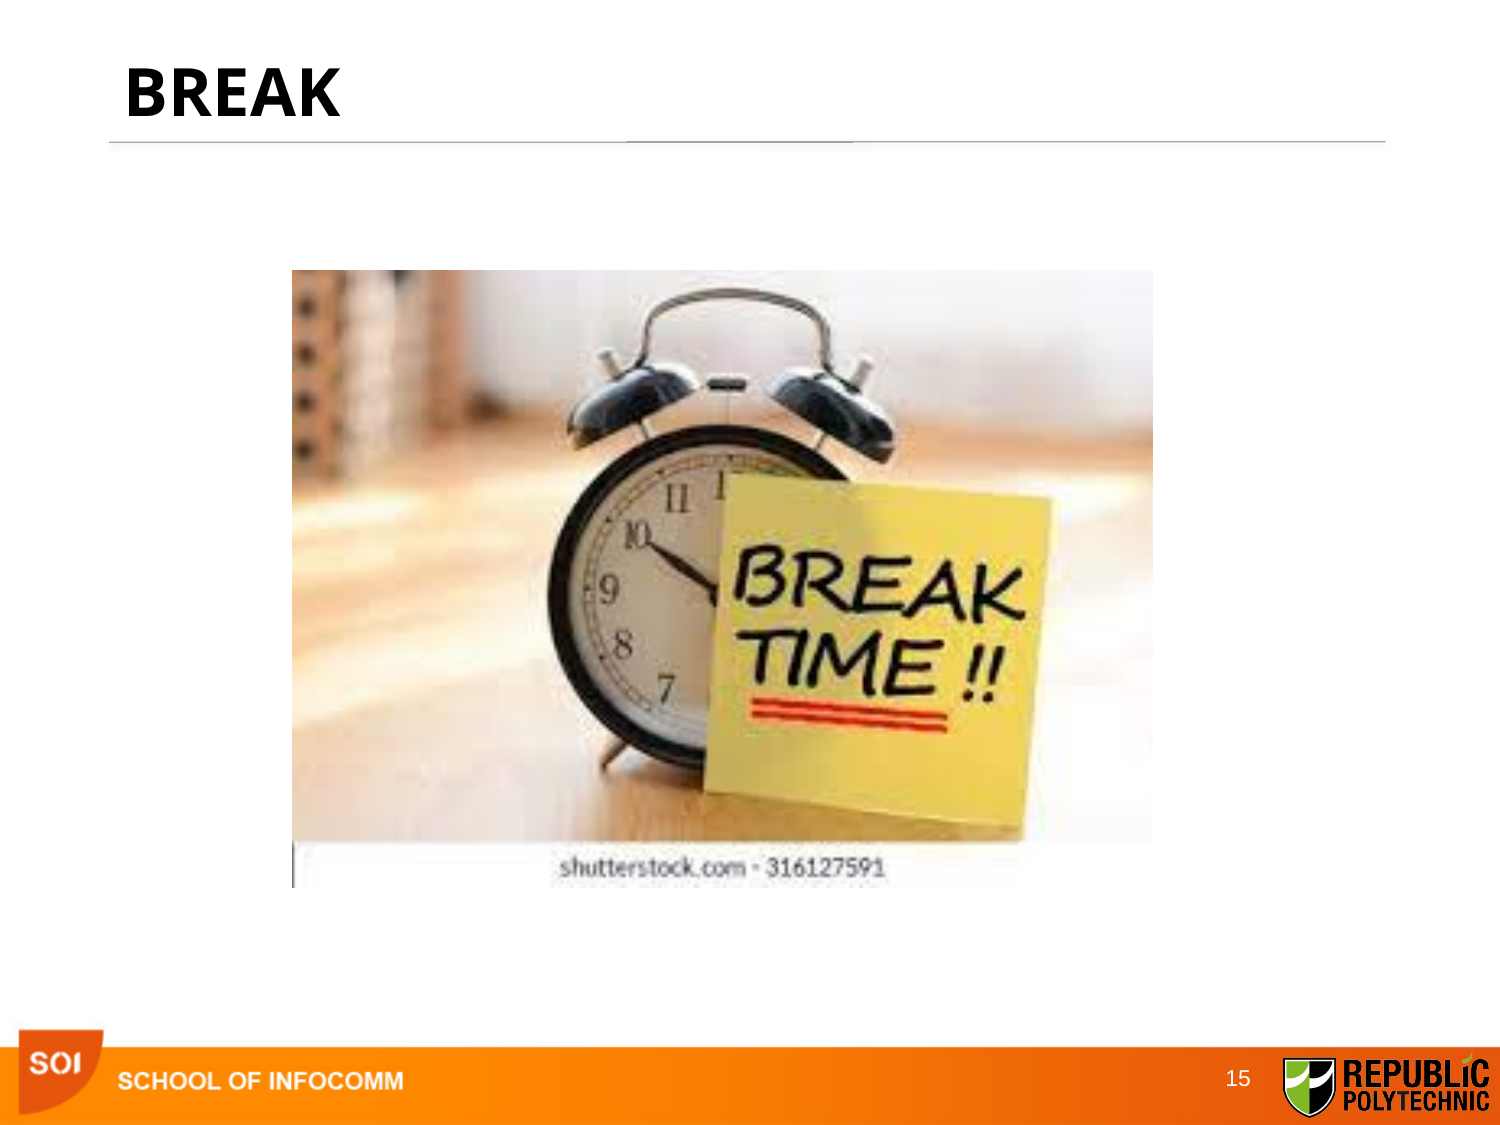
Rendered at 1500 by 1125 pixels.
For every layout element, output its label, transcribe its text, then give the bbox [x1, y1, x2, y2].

slide_number 15 [1210, 1056, 1500, 1117]
title BREAK [109, 42, 1129, 142]
picture [0, 0, 1500, 1125]
